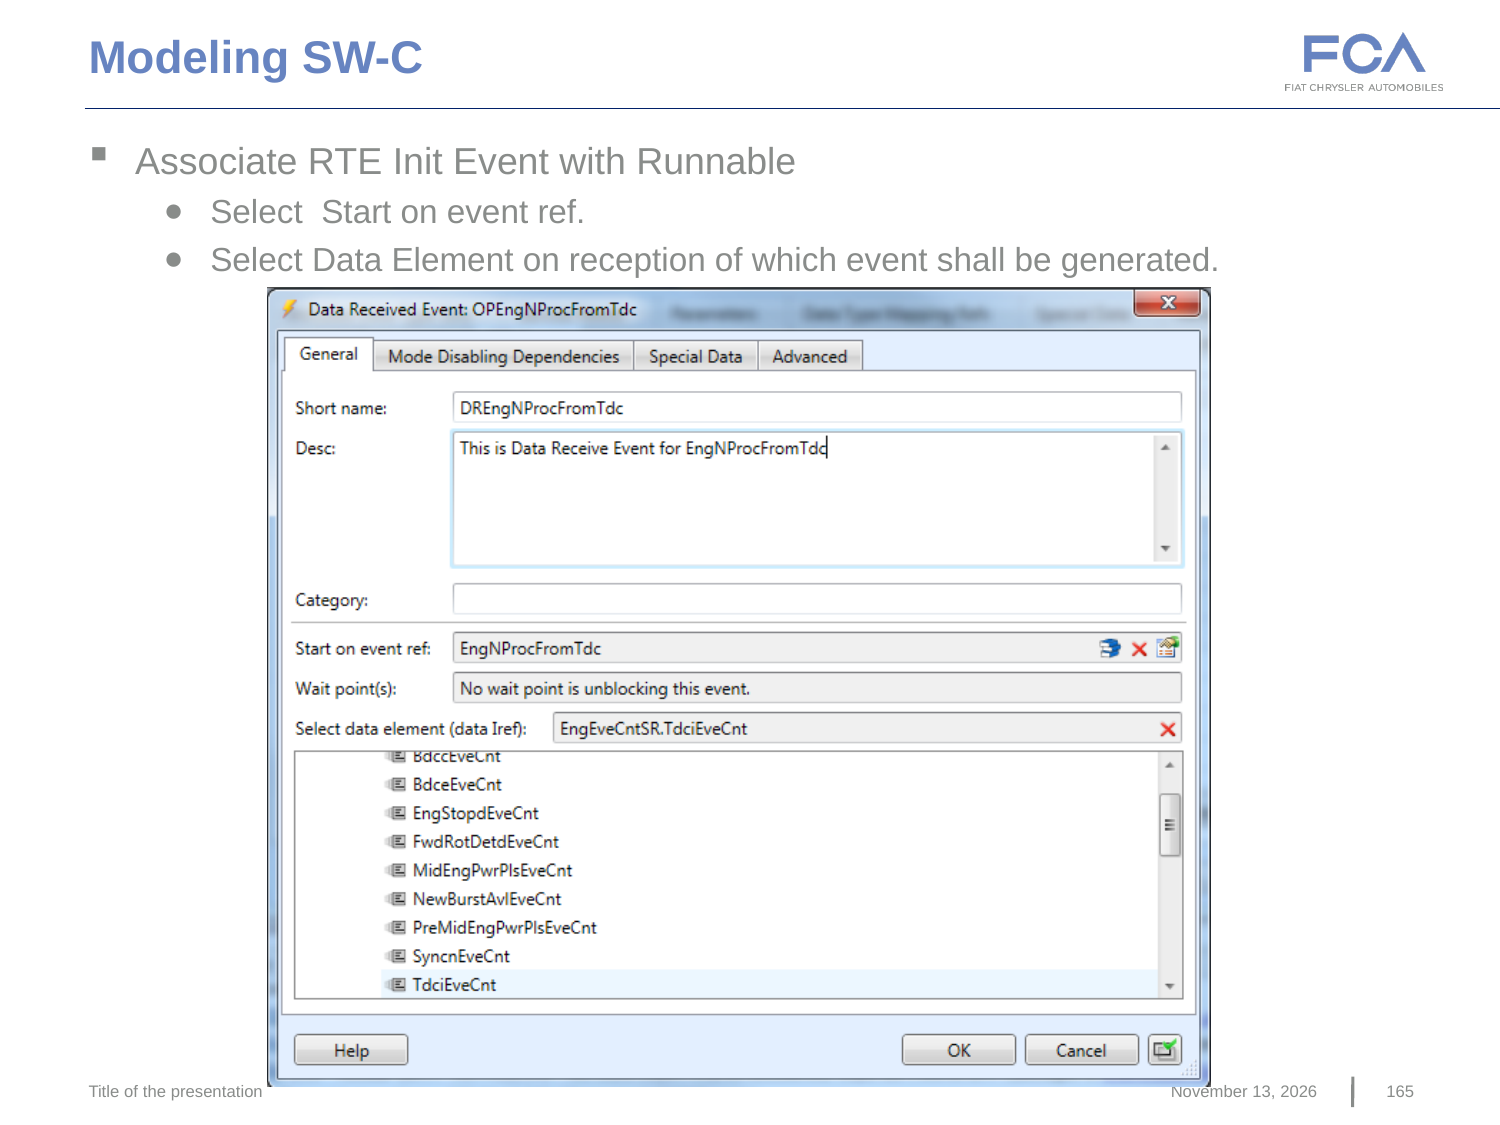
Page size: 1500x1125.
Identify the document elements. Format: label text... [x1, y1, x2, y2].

slide_number 165 [1386, 1080, 1439, 1114]
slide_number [1084, 1080, 1318, 1115]
picture [266, 287, 1211, 1087]
footer Title of the presentation [88, 1080, 709, 1120]
list Associate RTE Init Event with Runnable Select Start on event ref. Select Data Element on reception of which event shall be generated. [88, 137, 1409, 1015]
picture [1285, 32, 1443, 91]
list Modeling SW-C [88, 33, 1082, 87]
